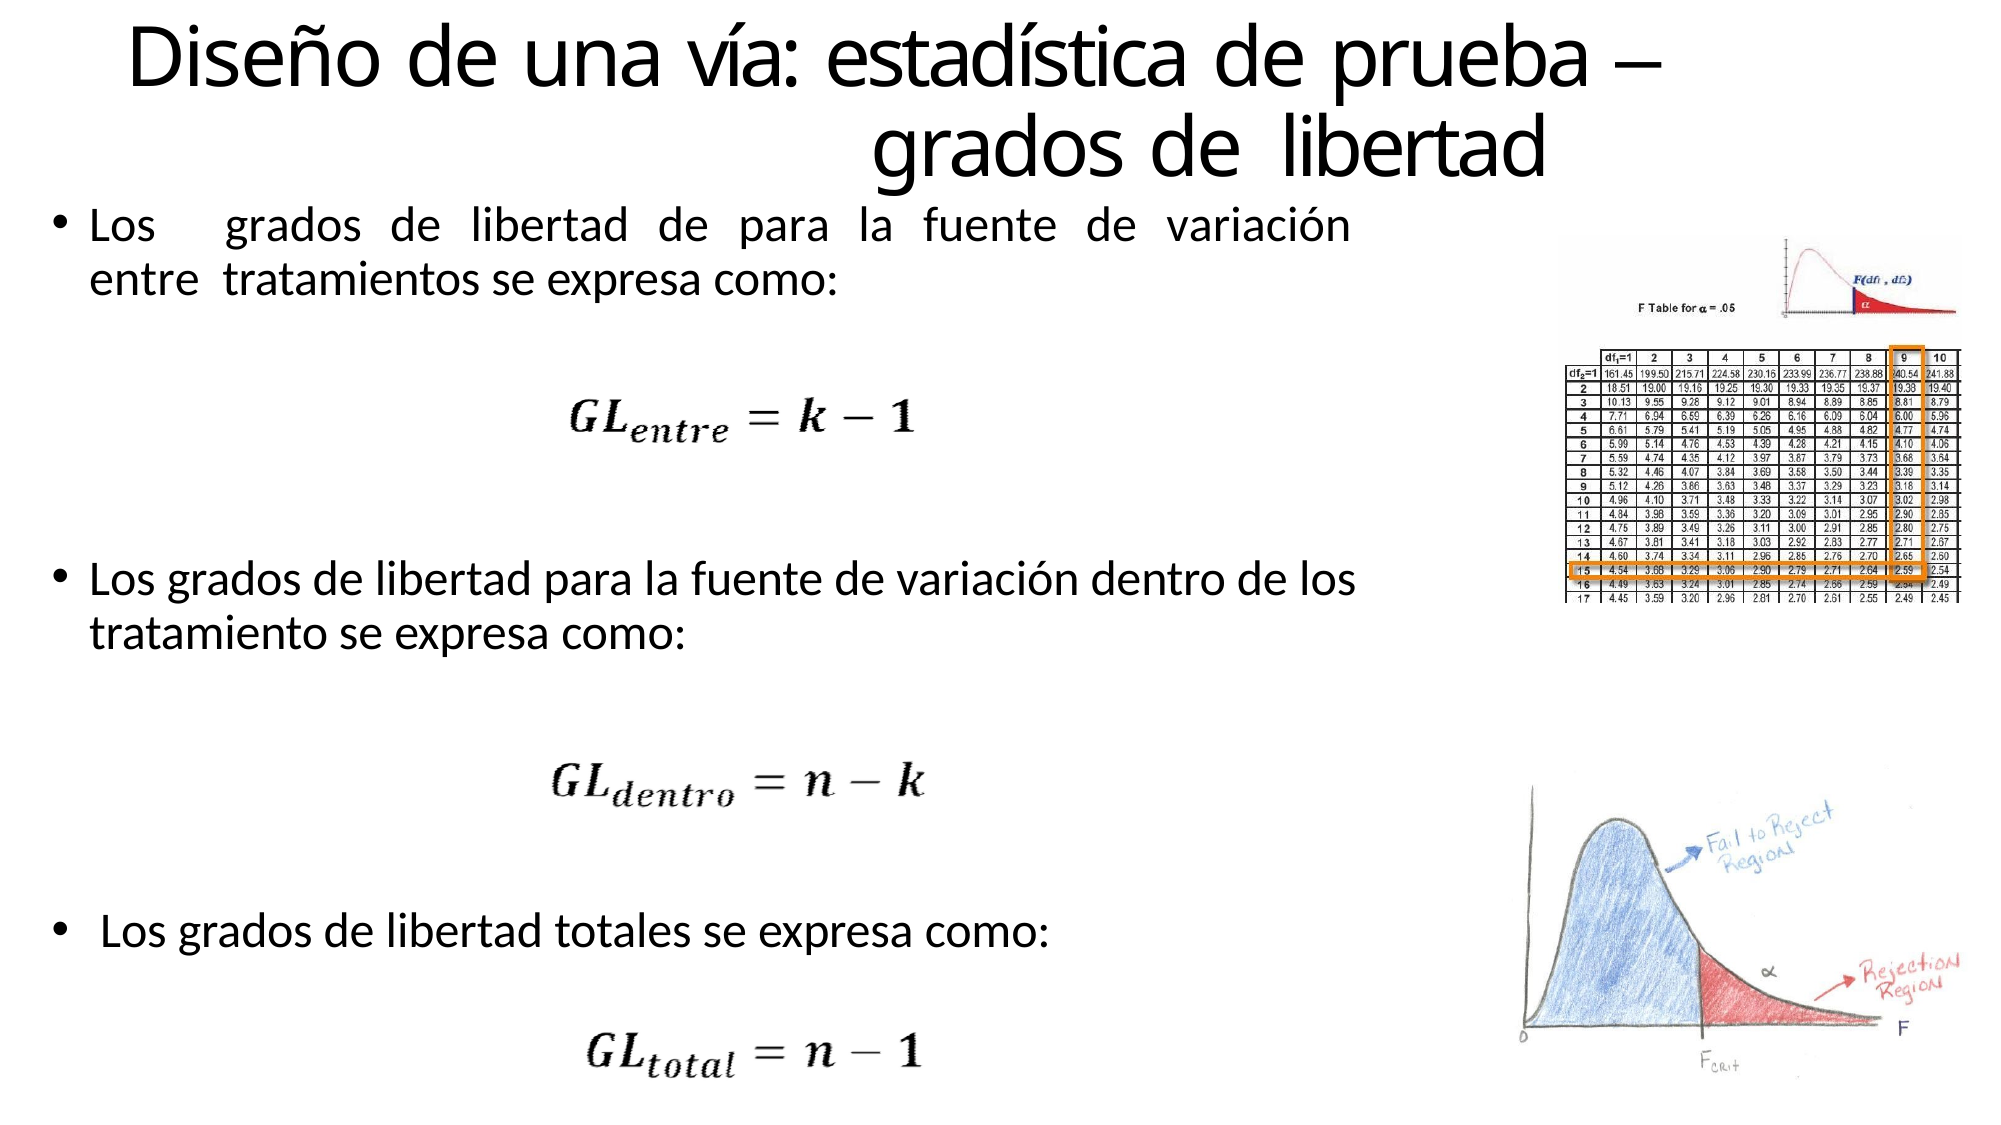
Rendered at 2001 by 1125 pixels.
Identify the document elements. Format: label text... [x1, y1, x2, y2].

text_box Los grados de libertad para la fuente de variación dentro de los tratamiento se expresa como: [49, 542, 1452, 660]
text_box [1508, 764, 1968, 1080]
text_box [525, 744, 946, 821]
title Diseño de una vía: estadística de prueba – grados de libertad [123, 0, 1877, 202]
text_box Los grados de libertad totales se expresa como: [49, 895, 1061, 958]
text_box [545, 381, 939, 457]
text_box Los grados de libertad de para la fuente de variación entre tratamientos se expresa como: [49, 188, 1452, 306]
text_box [1558, 235, 1962, 603]
text_box [561, 1012, 946, 1089]
